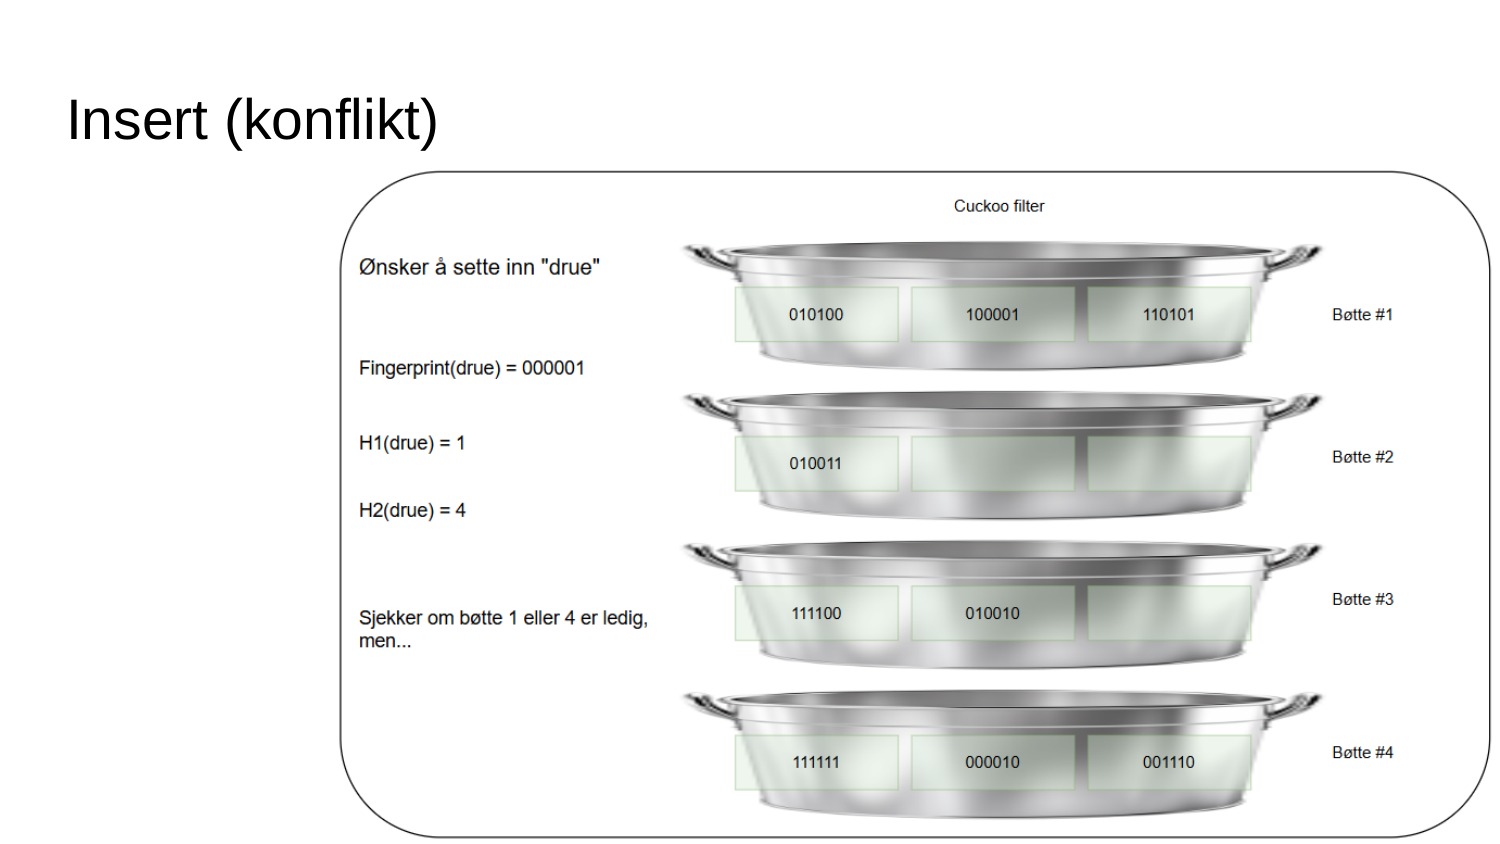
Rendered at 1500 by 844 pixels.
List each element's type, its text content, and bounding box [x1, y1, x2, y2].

picture [332, 166, 1500, 844]
title Insert (konflikt) [51, 72, 1449, 167]
